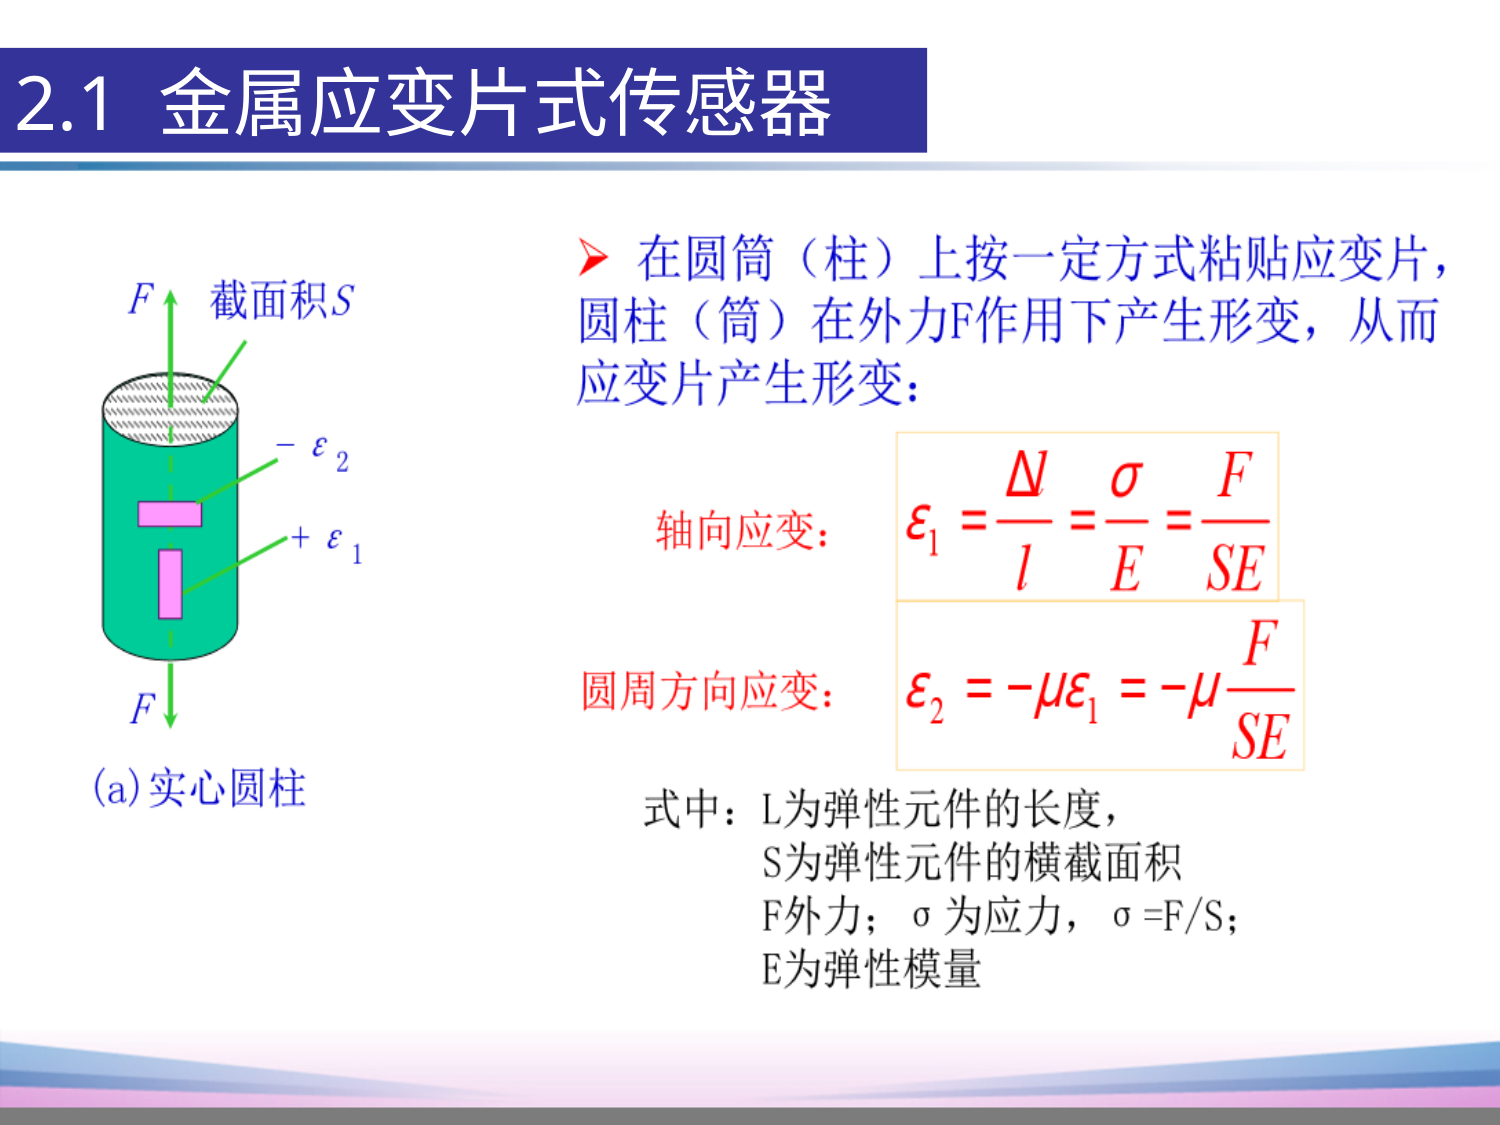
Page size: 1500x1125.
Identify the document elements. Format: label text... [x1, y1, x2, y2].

picture [0, 0, 1500, 1125]
text_box 2.1 金属应变片式传感器 [0, 47, 928, 153]
